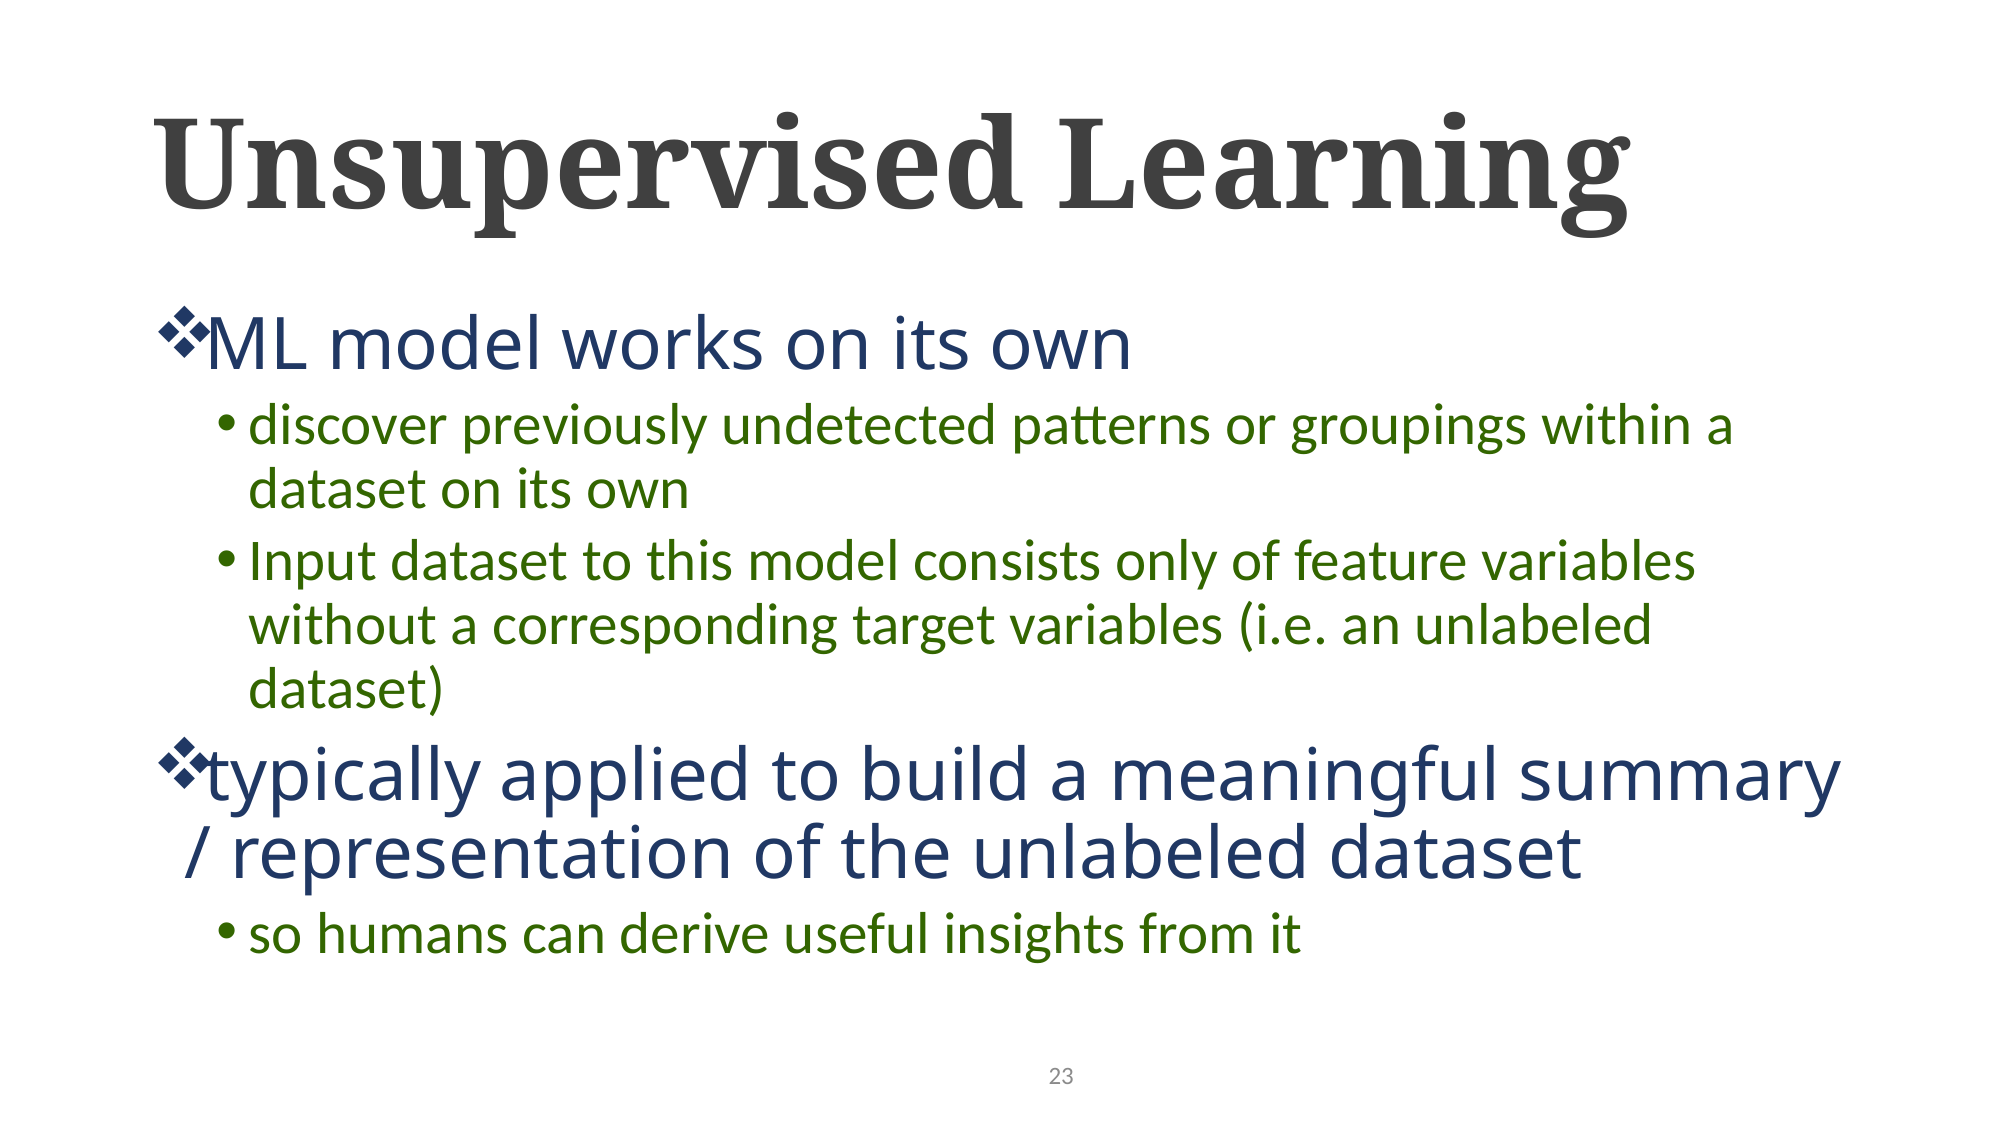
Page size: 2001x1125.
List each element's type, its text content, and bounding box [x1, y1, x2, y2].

title Unsupervised Learning [137, 59, 1863, 278]
list ML model works on its own discover previously undetected patterns or groupings within a dataset on its own Input dataset to this model consists only of feature variables without a corresponding target variables (i.e. an unlabeled dataset) typically applied to build a meaningful summary / representation of the unlabeled dataset so humans can derive useful insights from it [137, 299, 1863, 1014]
slide_number 23 [639, 1044, 1089, 1105]
